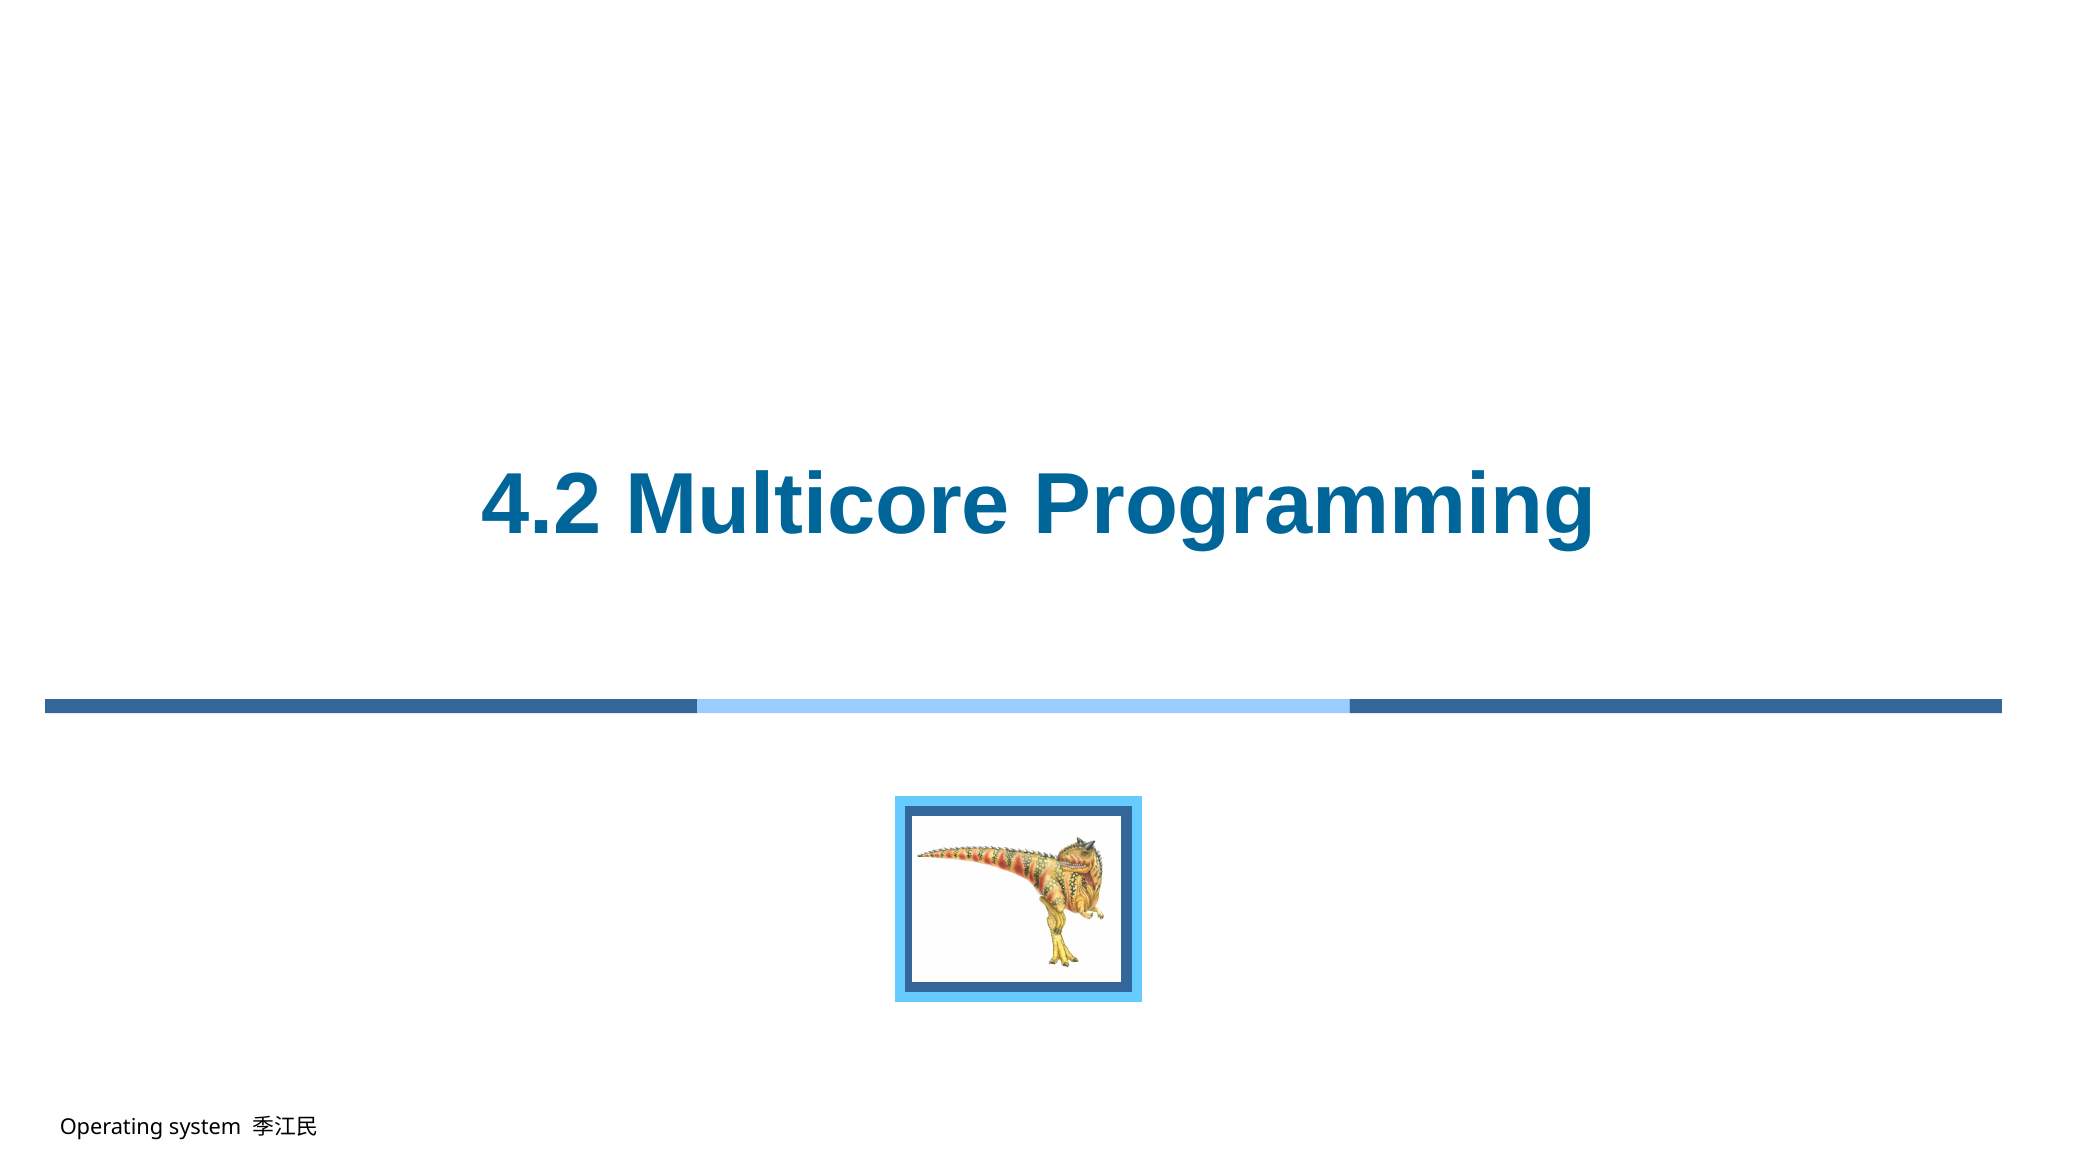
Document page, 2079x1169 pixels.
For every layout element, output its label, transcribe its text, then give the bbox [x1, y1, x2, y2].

title 4.2 Multicore Programming [155, 197, 1923, 561]
picture [912, 816, 1121, 982]
